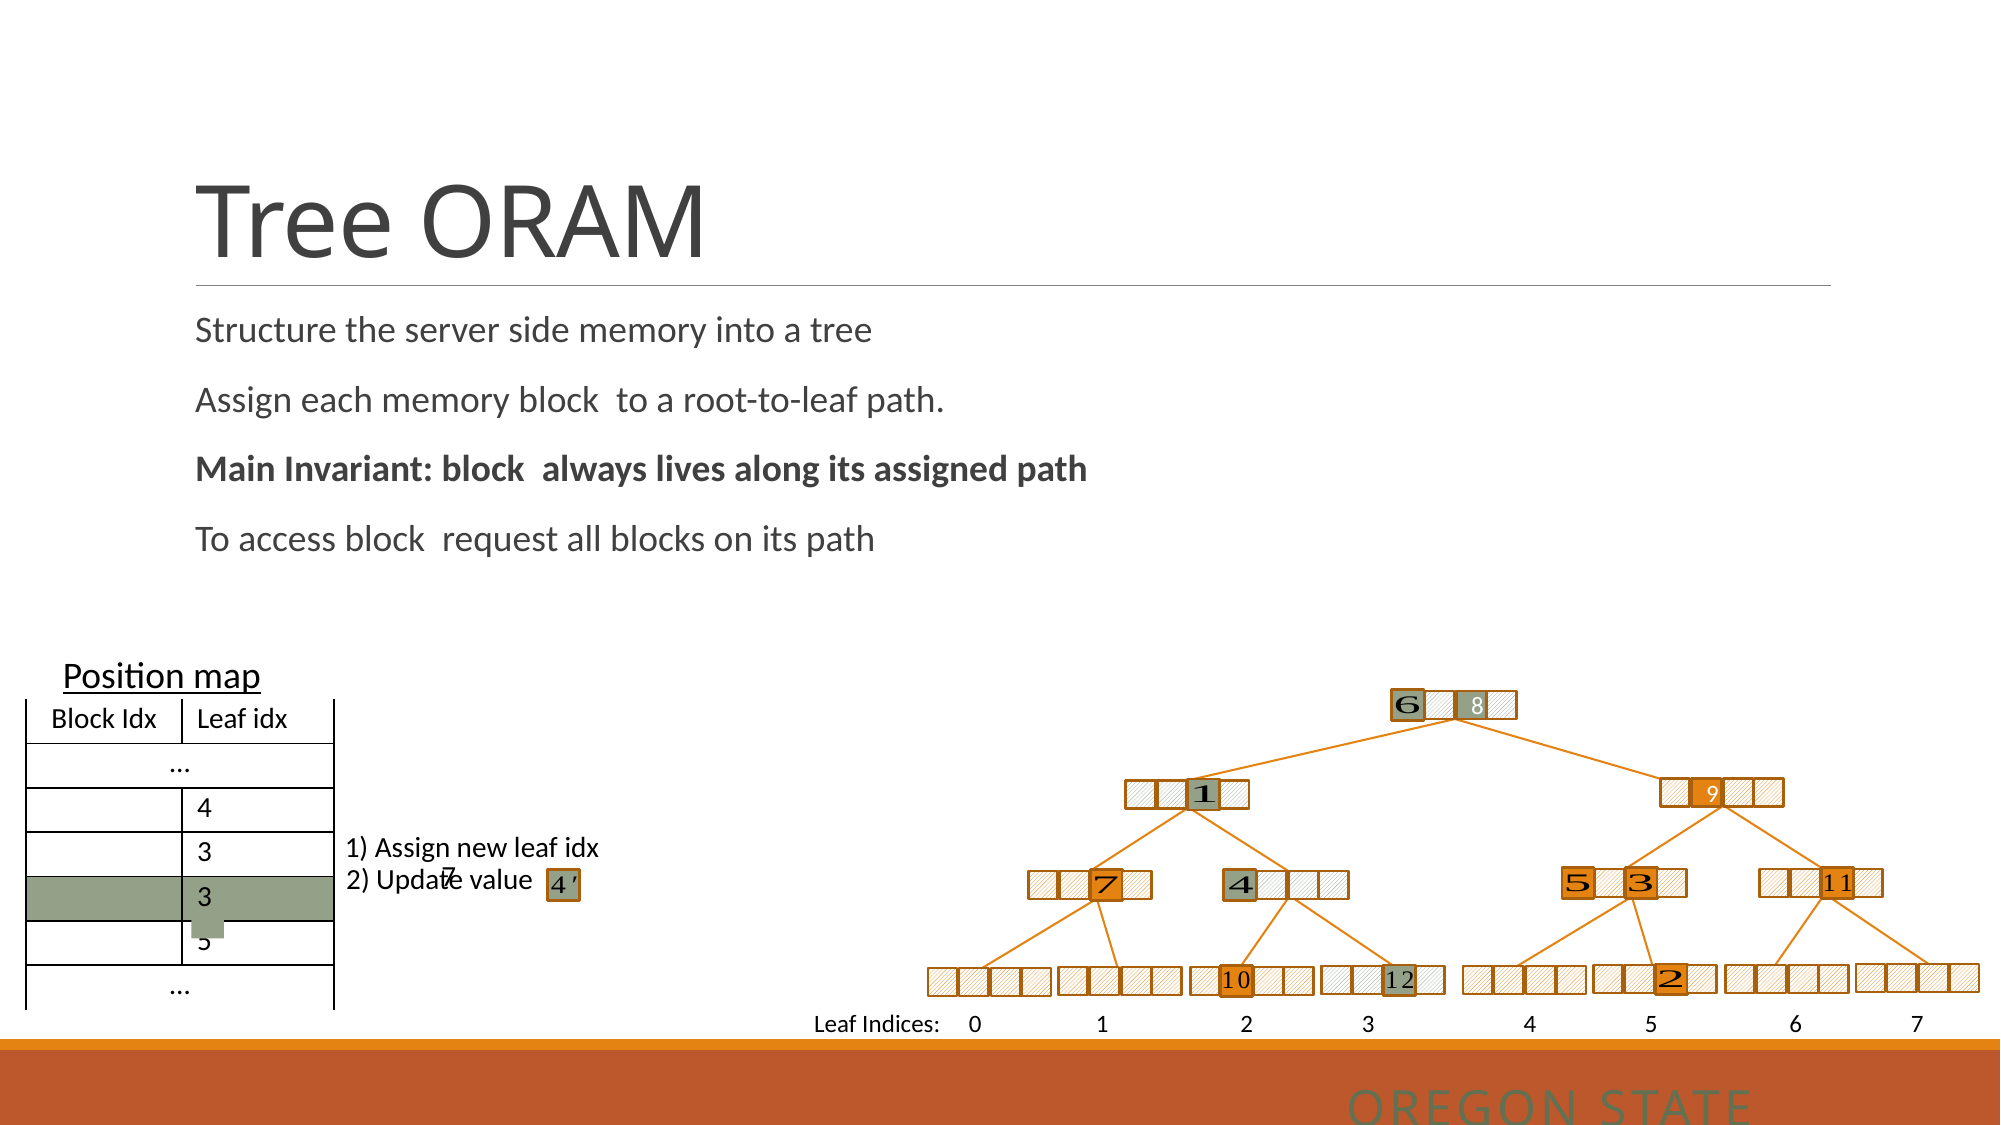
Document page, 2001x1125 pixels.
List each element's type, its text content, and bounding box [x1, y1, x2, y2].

text_box [1020, 991, 1052, 997]
text_box [1462, 965, 1493, 995]
text_box [1593, 868, 1624, 893]
text_box [1088, 990, 1120, 996]
text_box [927, 967, 958, 997]
text_box Oregon State University [1331, 1069, 2000, 1125]
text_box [1454, 718, 1660, 779]
text_box Leaf Indices: 0 1 2 3 4 5 6 7 [799, 999, 1984, 1045]
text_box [1722, 805, 1824, 870]
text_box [1493, 896, 1630, 981]
text_box [1027, 870, 1058, 895]
text_box [1948, 963, 1980, 993]
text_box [1231, 909, 1289, 980]
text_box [1090, 807, 1185, 872]
text_box [1283, 987, 1315, 996]
text_box [990, 991, 1020, 997]
text_box [958, 988, 990, 997]
text_box [1722, 777, 1753, 802]
text_box [1057, 991, 1088, 996]
text_box [1189, 966, 1219, 996]
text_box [1321, 965, 1446, 995]
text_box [1187, 718, 1452, 781]
text_box [1555, 989, 1587, 995]
text_box [1852, 868, 1884, 893]
text_box [1151, 966, 1183, 996]
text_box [1828, 896, 1951, 979]
text_box [1918, 986, 1948, 993]
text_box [1293, 898, 1416, 981]
text_box [1656, 879, 1688, 898]
text_box [1686, 964, 1718, 994]
text_box [1493, 986, 1525, 995]
title Tree ORAM [180, 47, 1830, 285]
text_box [1659, 777, 1690, 802]
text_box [1625, 805, 1722, 870]
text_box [1392, 690, 1518, 720]
text_box [1120, 966, 1151, 996]
text_box [1058, 870, 1089, 895]
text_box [958, 898, 1095, 983]
text_box [1886, 986, 1918, 993]
text_box [1818, 985, 1850, 994]
text_box [1623, 988, 1654, 994]
text_box 7 [426, 849, 469, 900]
text_box 9 [1690, 777, 1722, 802]
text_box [1631, 896, 1658, 980]
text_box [1096, 898, 1123, 982]
text_box [190, 911, 225, 940]
text_box 1) Assign new leaf idx [330, 821, 665, 872]
text_box [1758, 879, 1789, 898]
text_box [1855, 986, 1886, 993]
text_box 2) Update value [331, 852, 667, 903]
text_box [1766, 896, 1824, 978]
text_box [1121, 879, 1153, 900]
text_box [1188, 807, 1289, 872]
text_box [1125, 779, 1250, 809]
text_box Position map [48, 644, 460, 704]
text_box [1224, 870, 1349, 900]
text_box [1252, 988, 1283, 996]
text_box [1525, 989, 1555, 995]
text_box [1755, 964, 1787, 994]
text_box [1789, 879, 1820, 893]
text_box [1592, 989, 1623, 994]
text_box [1724, 964, 1755, 994]
text_box [1787, 986, 1818, 994]
text_box [1753, 777, 1785, 802]
